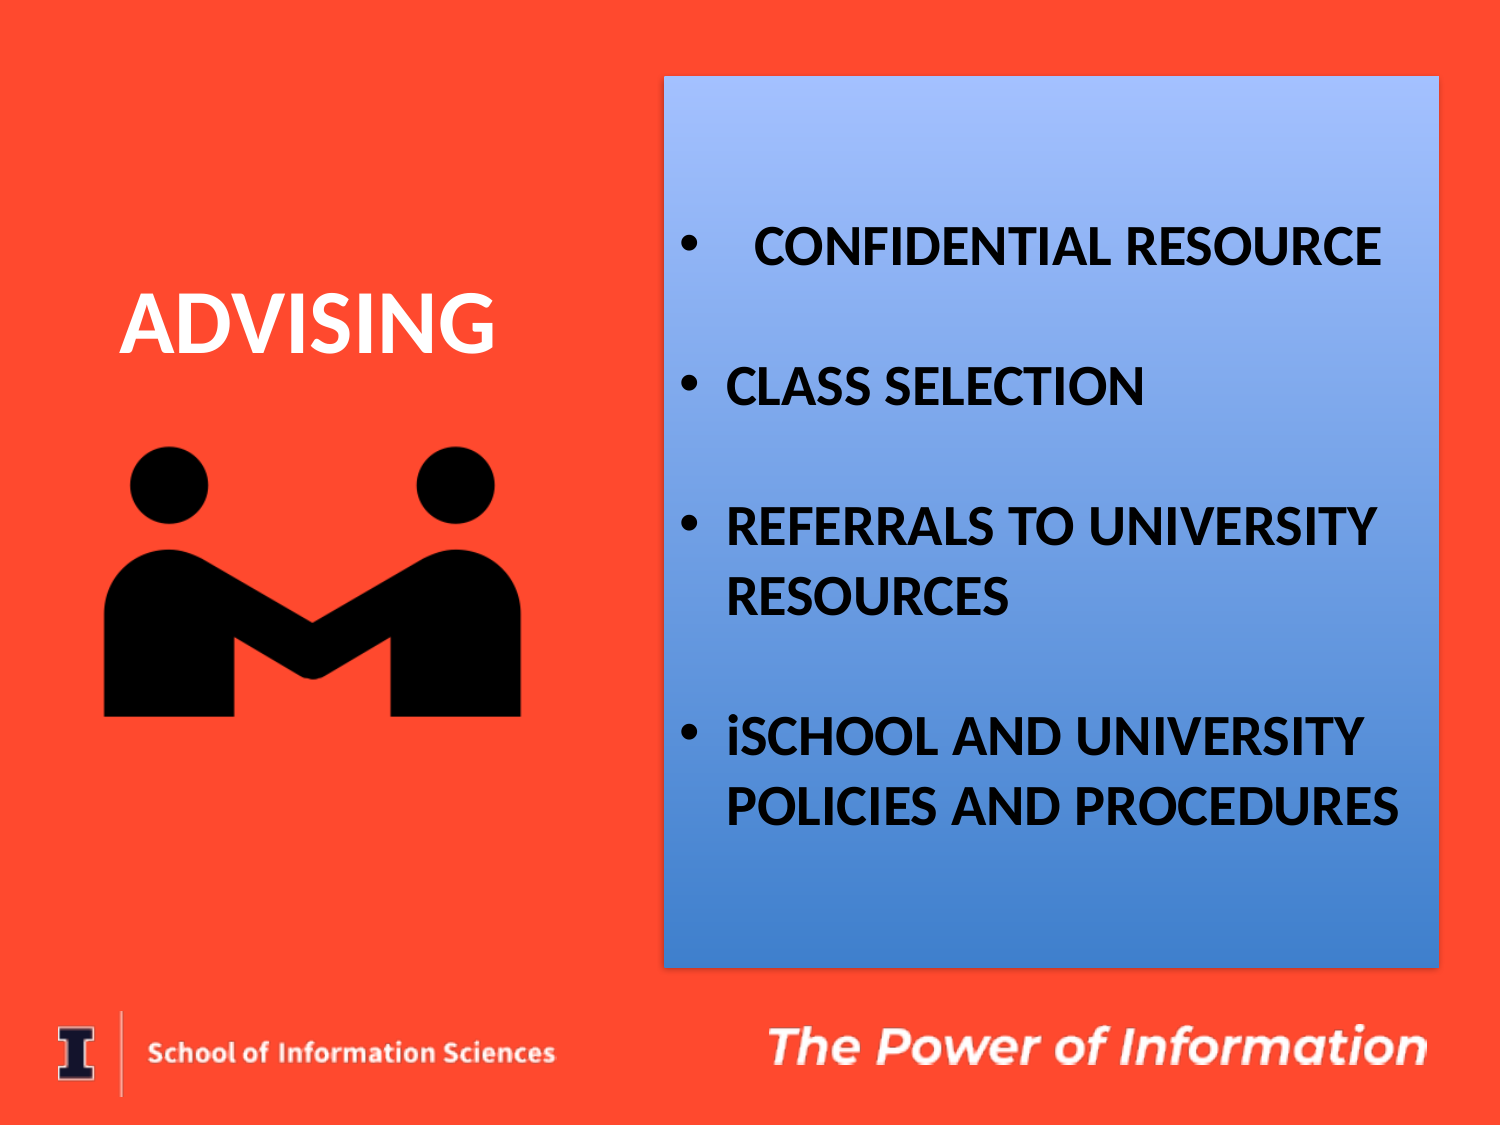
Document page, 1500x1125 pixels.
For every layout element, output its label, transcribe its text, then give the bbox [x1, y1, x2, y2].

picture [0, 254, 626, 871]
picture [769, 1024, 1427, 1065]
text_box CONFIDENTIAL RESOURCE CLASS SELECTION REFERRALS TO UNIVERSITY RESOURCES iSCHOOL AND UNIVERSITY POLICIES AND PROCEDURES [664, 76, 1439, 968]
picture [58, 1011, 557, 1097]
